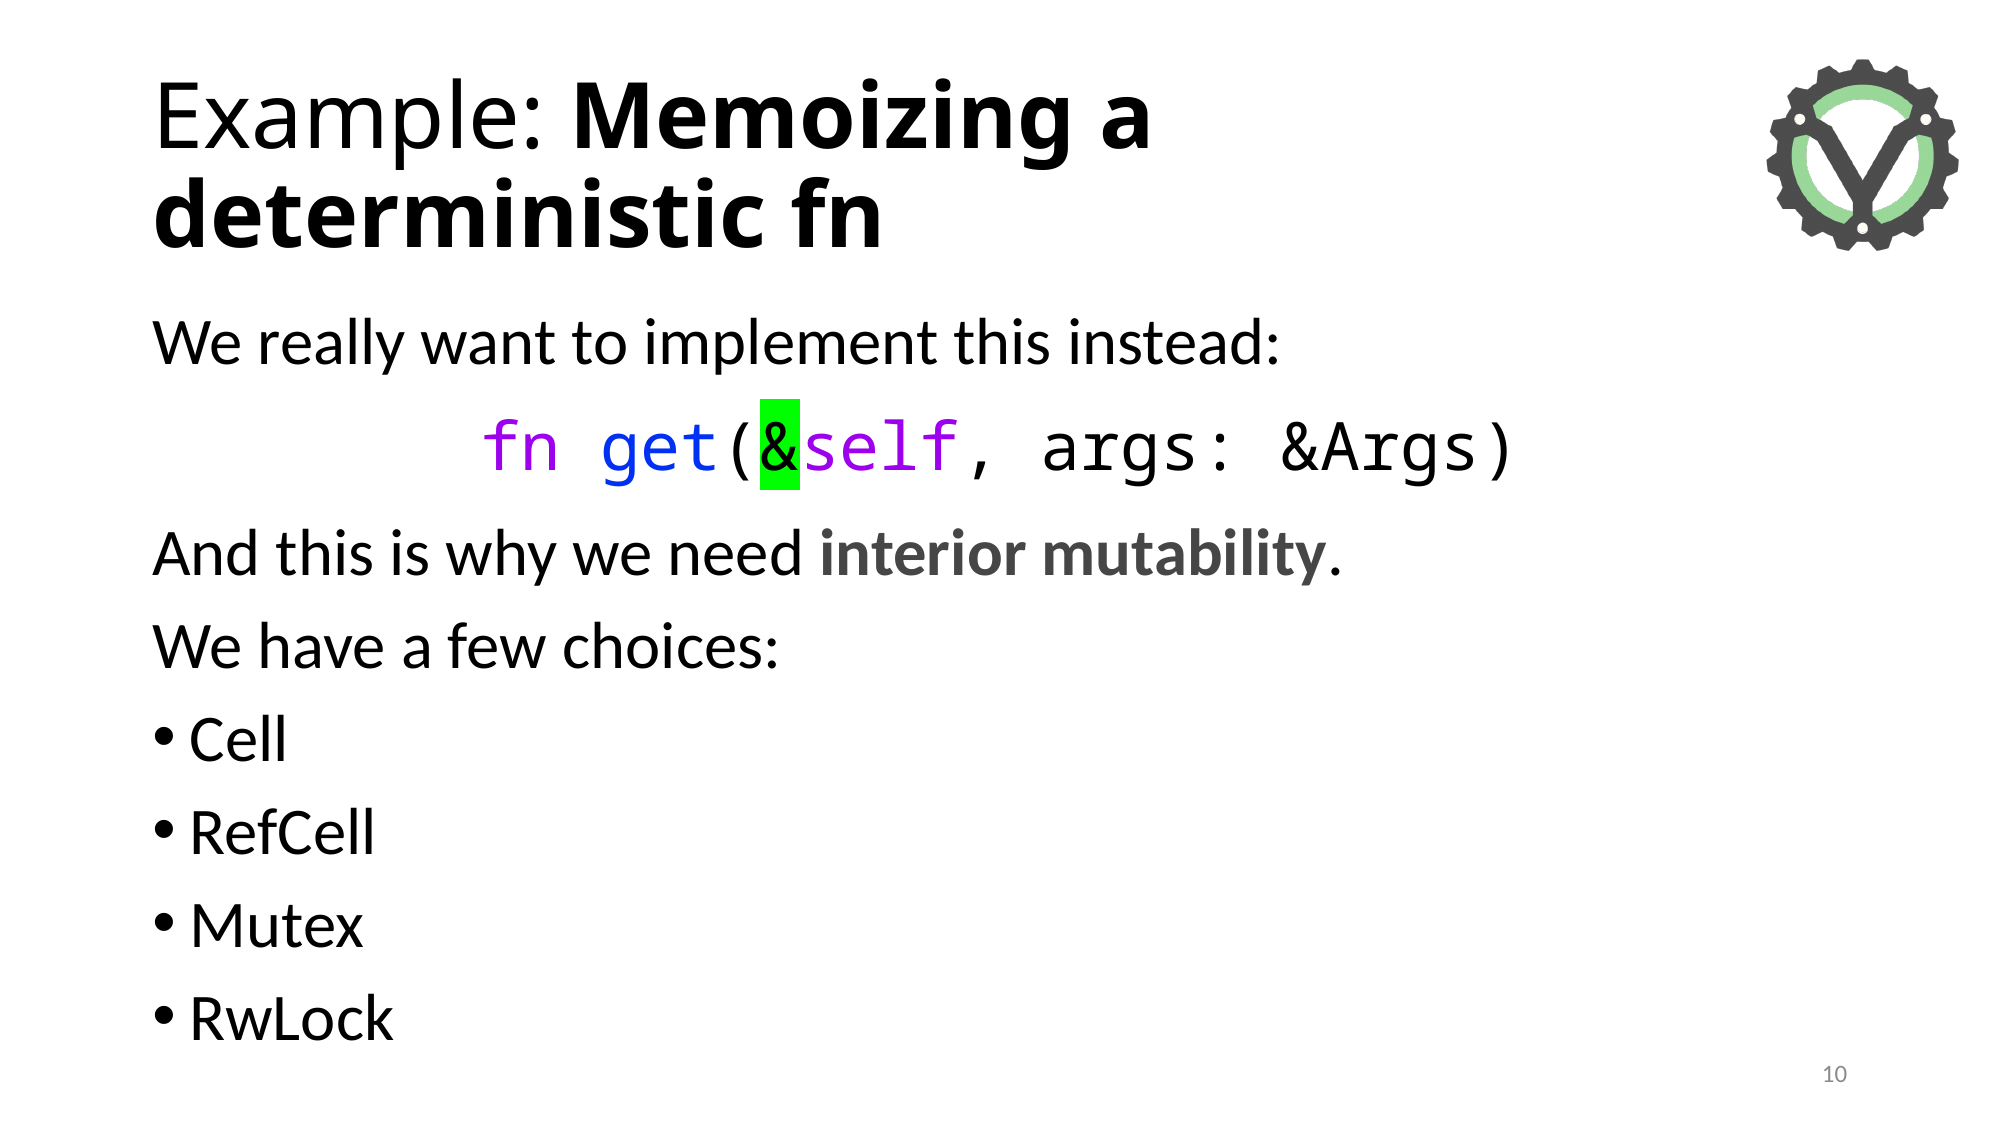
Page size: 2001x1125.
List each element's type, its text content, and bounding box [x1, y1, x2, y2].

slide_number 10 [1412, 1042, 1863, 1103]
picture [1766, 59, 1959, 252]
list We really want to implement this instead: fn get(&self, args: &Args) And this is why we need interior mutability. We have a few choices: Cell RefCell Mutex RwLock [137, 299, 1863, 1103]
title Example: Memoizing a deterministic fn [137, 59, 1751, 278]
